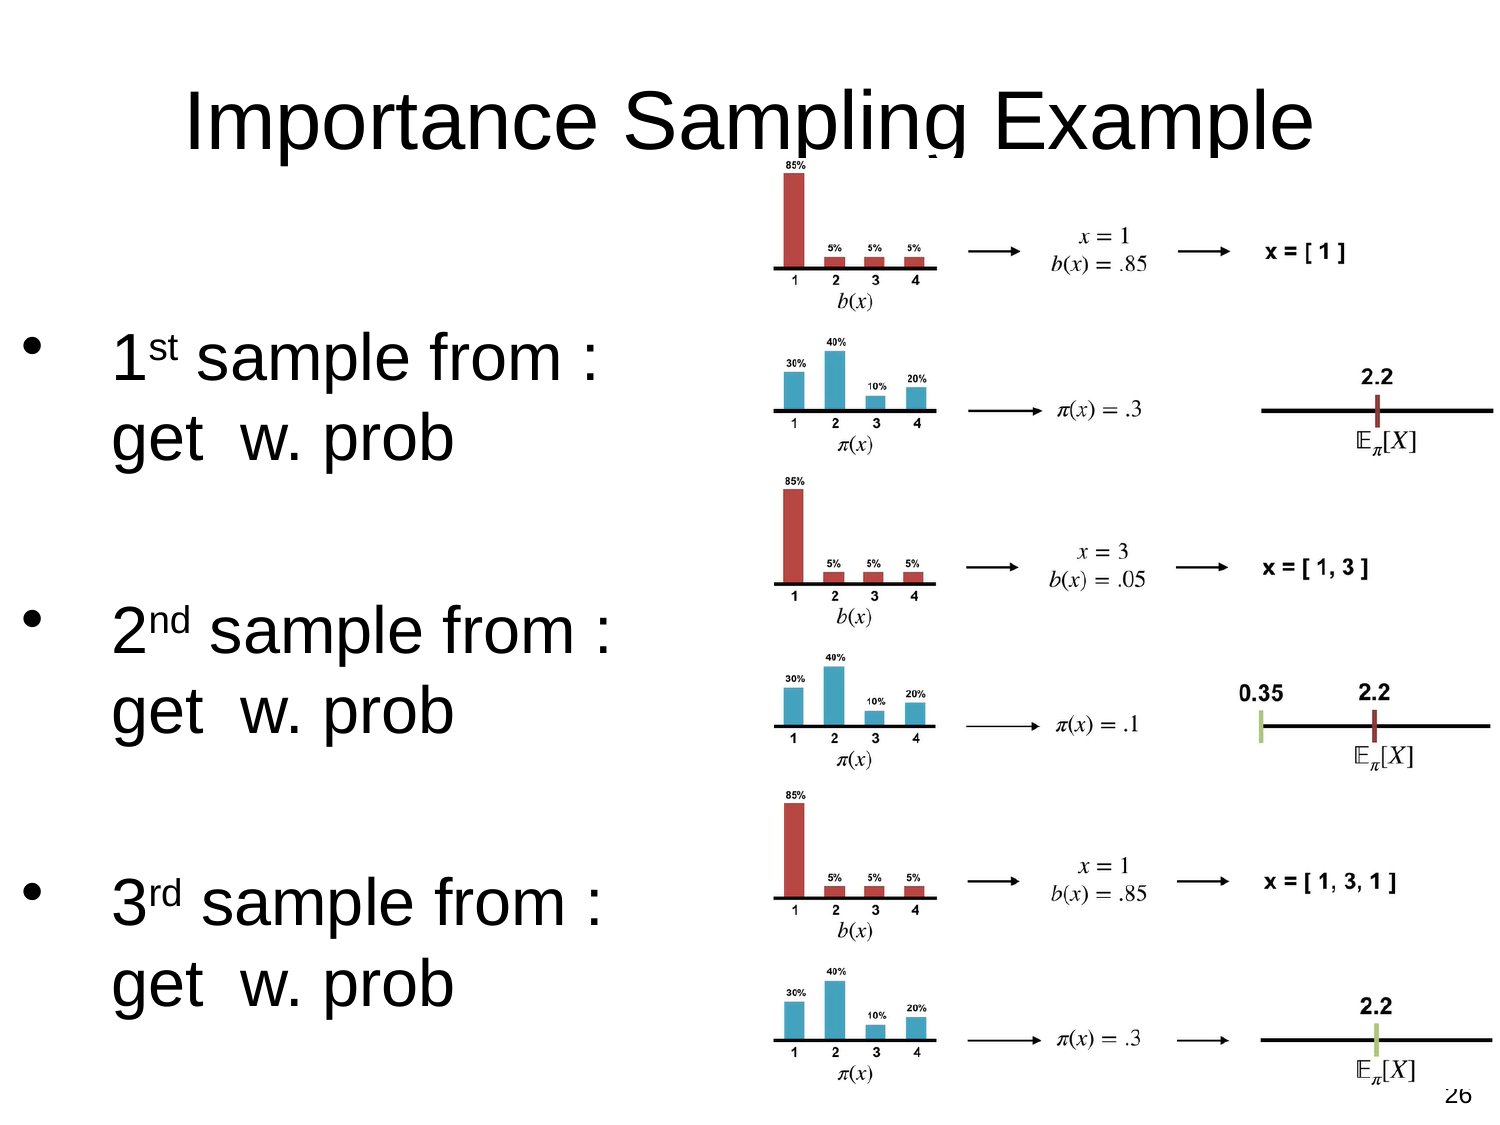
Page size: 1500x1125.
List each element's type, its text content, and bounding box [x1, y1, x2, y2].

picture [774, 474, 1491, 775]
picture [772, 790, 1493, 1090]
picture [771, 158, 1494, 460]
slide_number 26 [1137, 1099, 1488, 1112]
title Importance Sampling Example [74, 44, 1426, 188]
